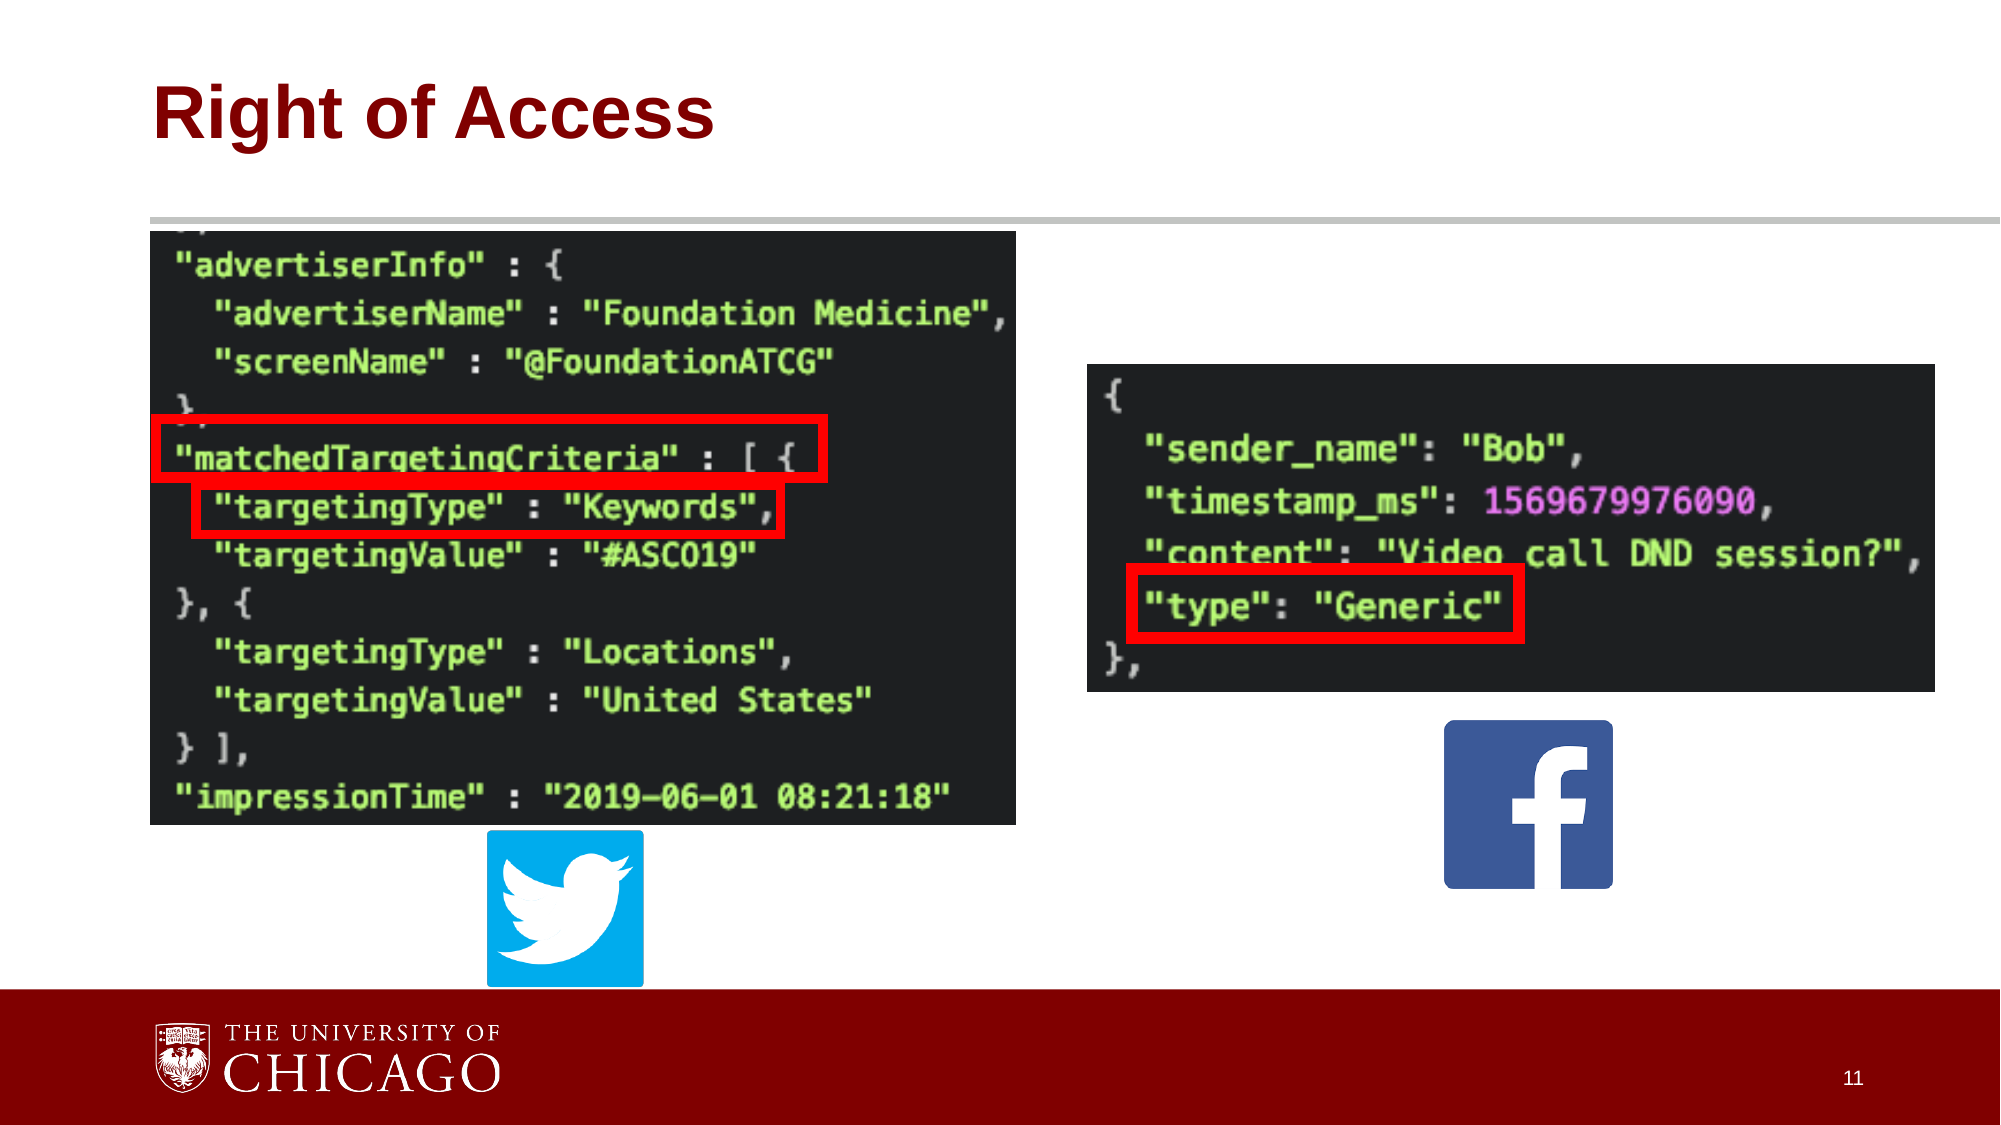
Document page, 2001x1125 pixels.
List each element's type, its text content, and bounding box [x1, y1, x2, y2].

picture [1444, 720, 1613, 889]
title Right of Access [137, 0, 1863, 218]
picture [150, 231, 1016, 1012]
picture [1087, 364, 1935, 692]
slide_number 11 [1412, 1046, 1880, 1107]
